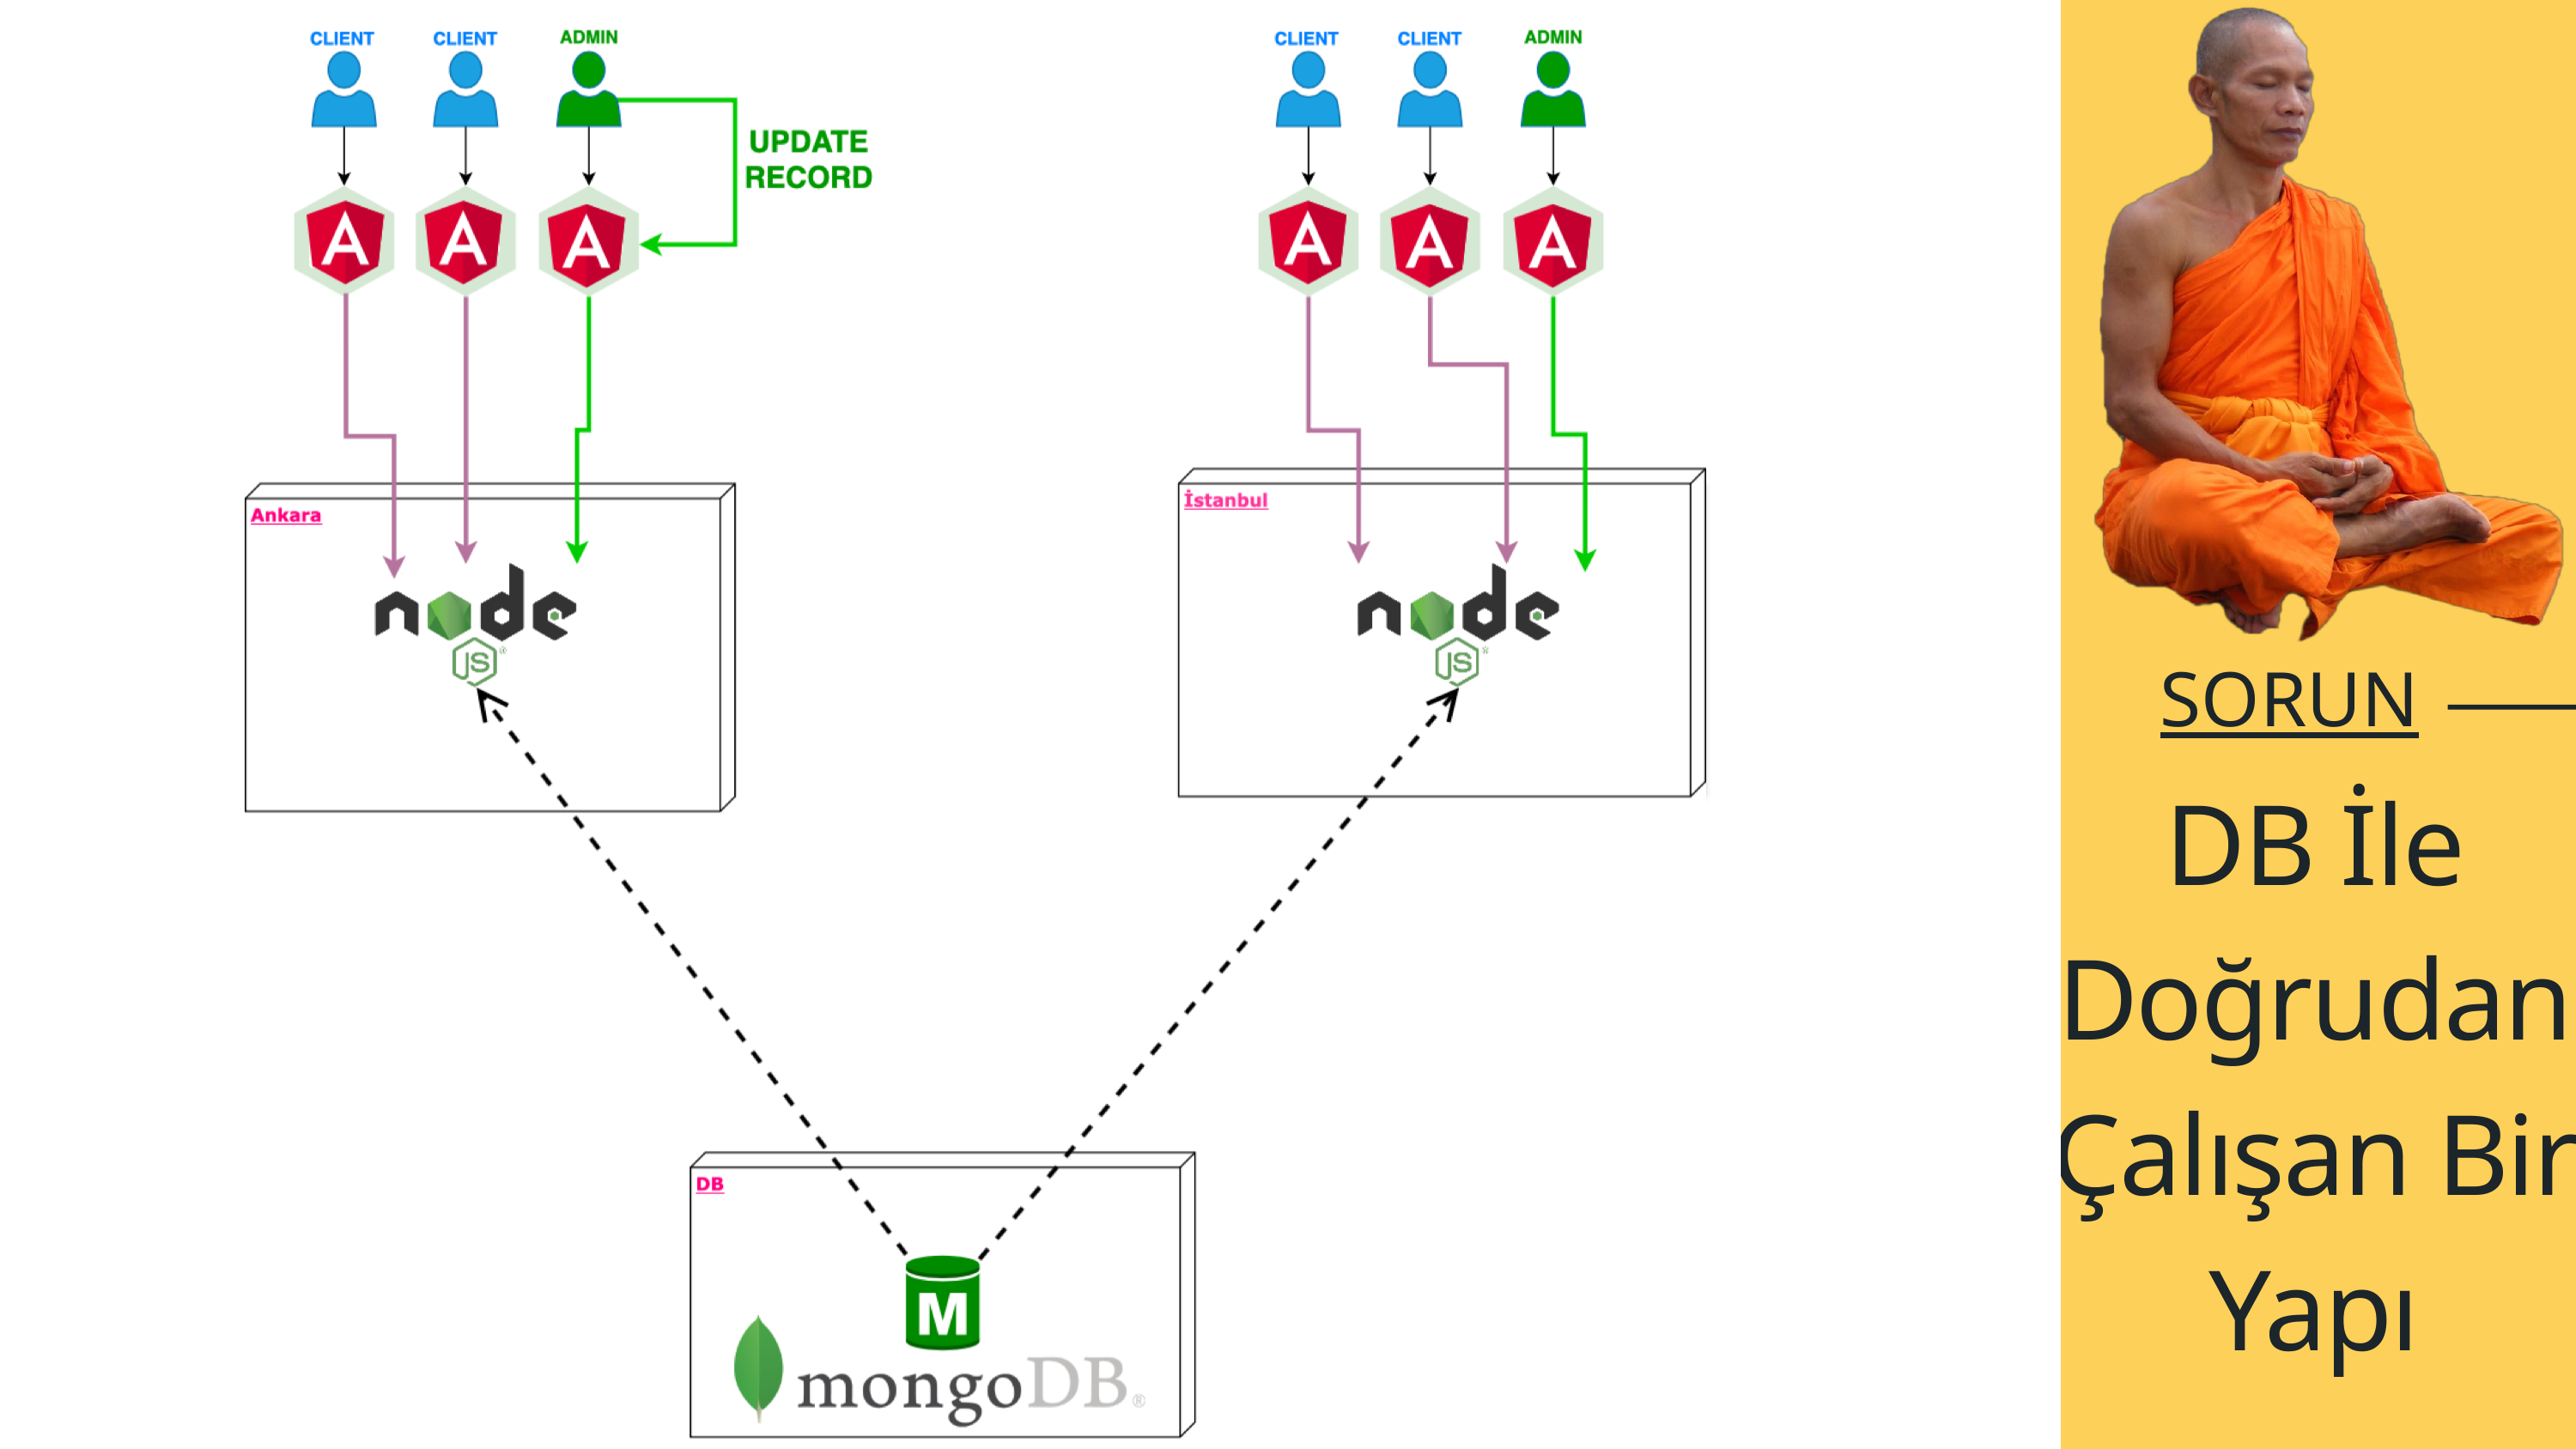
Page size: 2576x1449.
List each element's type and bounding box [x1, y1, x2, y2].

text_box [2064, 698, 2576, 1367]
picture [0, 0, 2576, 1449]
